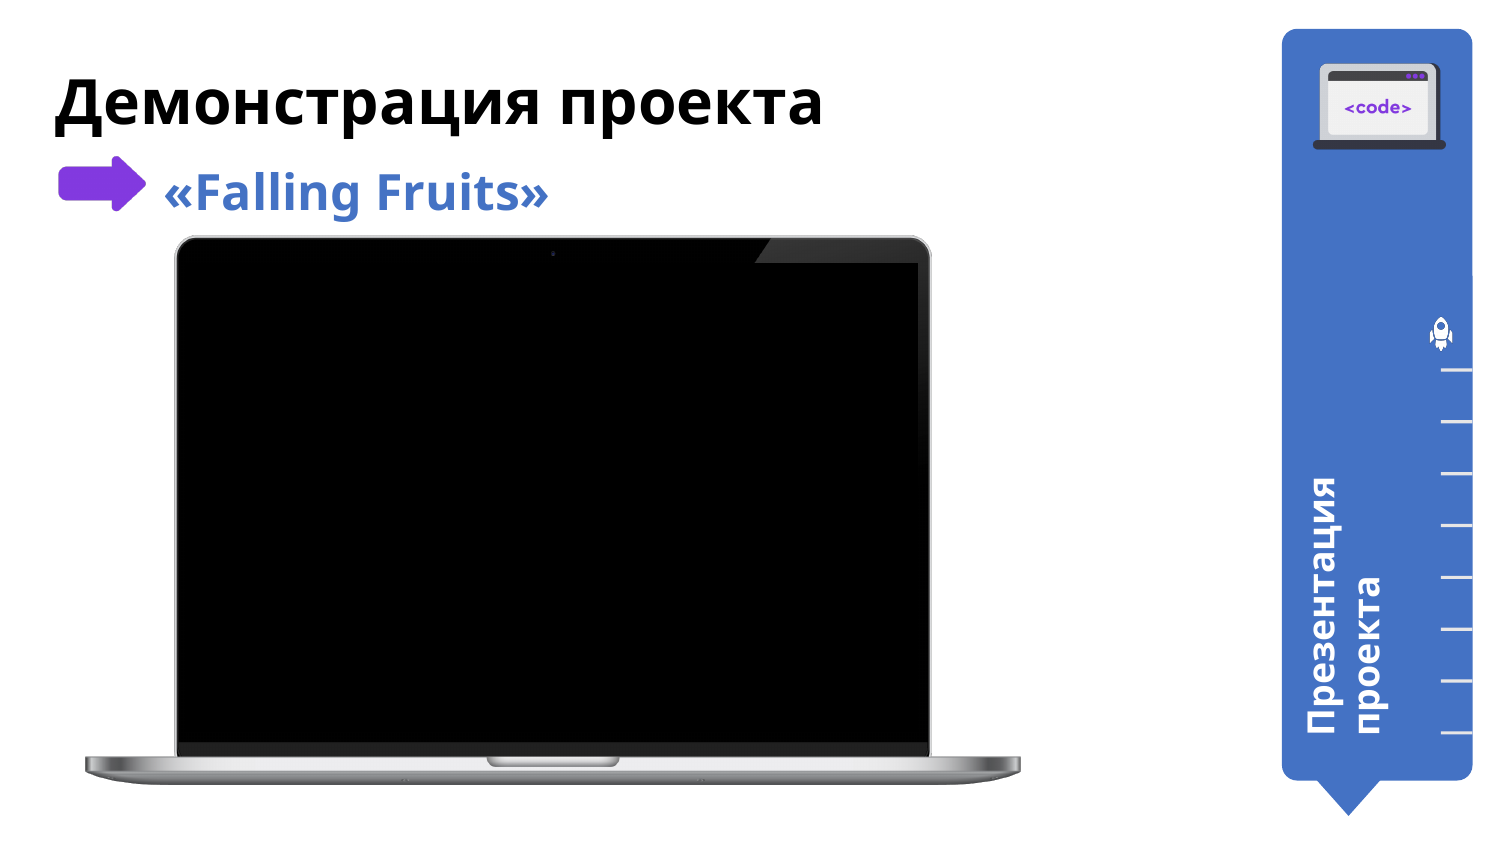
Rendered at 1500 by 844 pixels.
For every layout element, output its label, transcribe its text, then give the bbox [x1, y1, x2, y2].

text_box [1281, 194, 1473, 816]
picture [85, 235, 1021, 785]
picture [1423, 311, 1459, 357]
picture [1281, 13, 1473, 194]
picture [50, 149, 154, 218]
text_box Демонстрация проекта [55, 50, 1212, 149]
text_box «Falling Fruits» [163, 151, 1131, 233]
